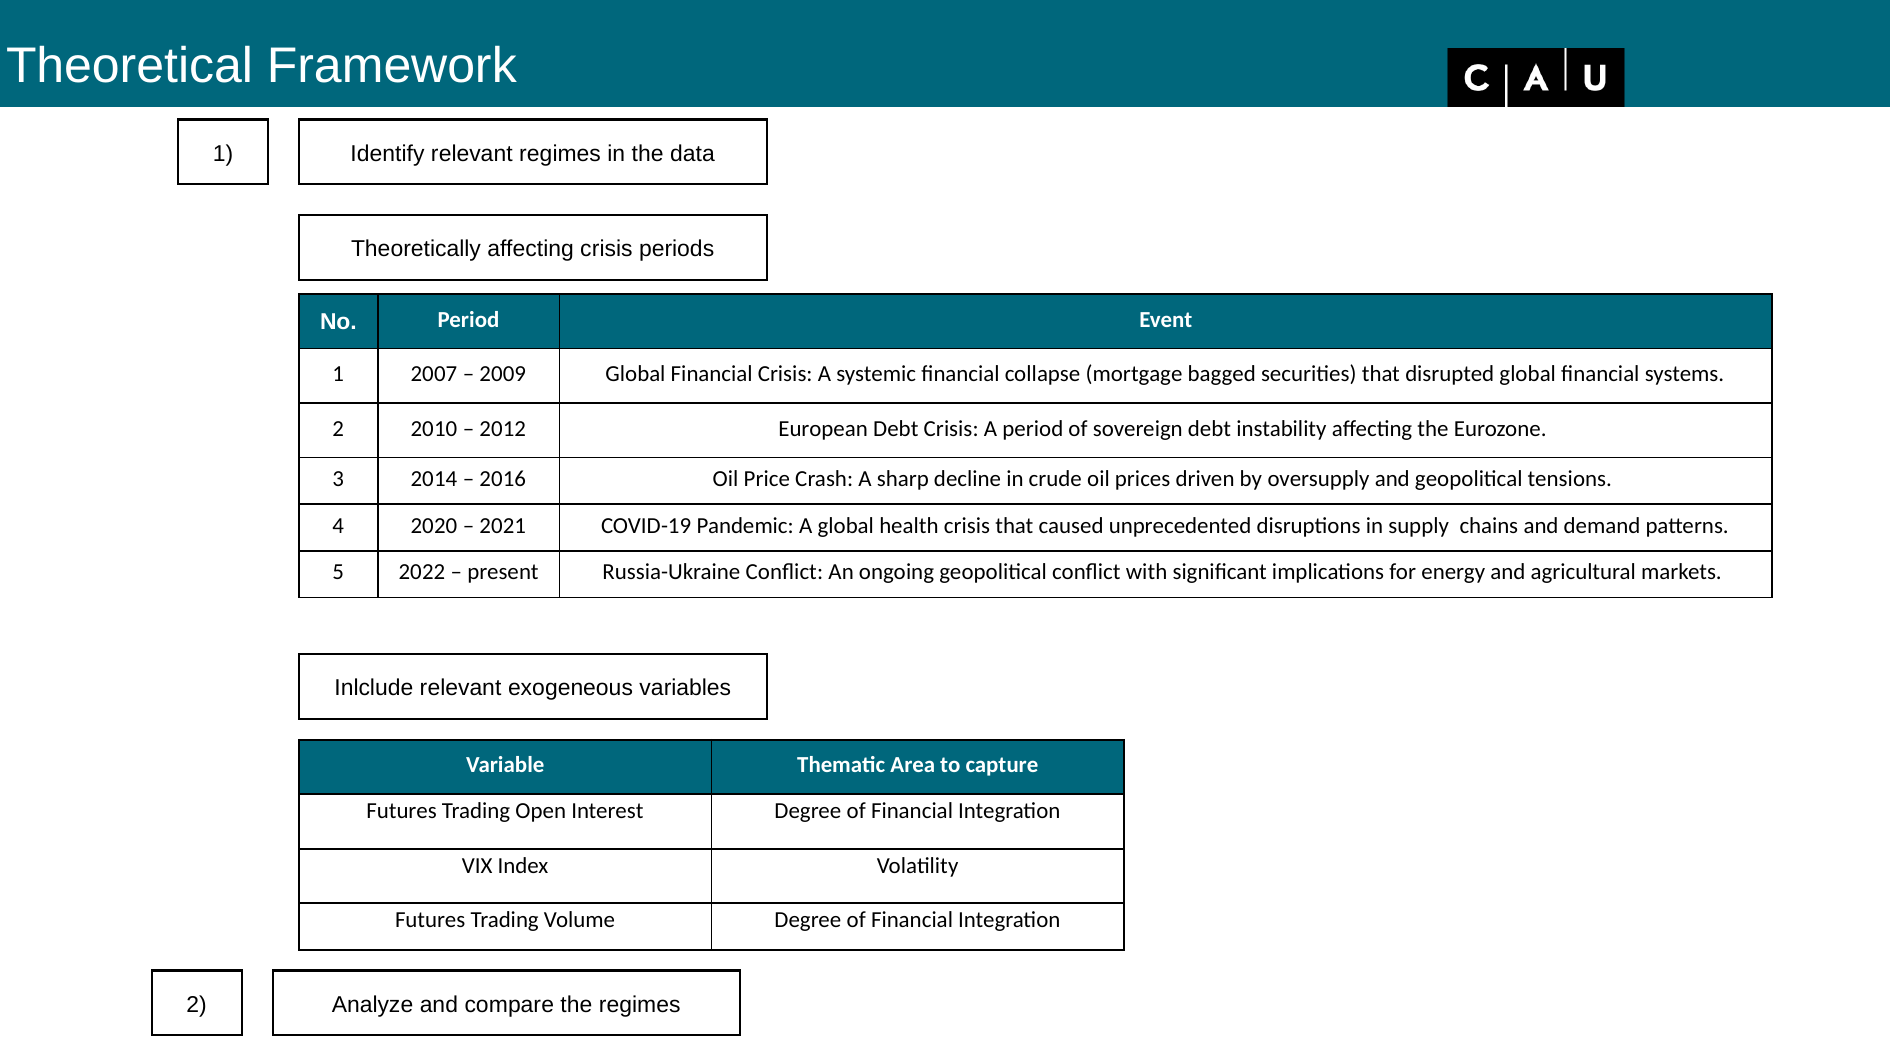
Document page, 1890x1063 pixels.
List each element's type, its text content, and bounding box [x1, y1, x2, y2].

table_header Period [379, 295, 559, 348]
table_cell 2 [300, 404, 377, 457]
text_box Analyze and compare the regimes [272, 969, 741, 1036]
table_header Thematic Area to capture [712, 741, 1123, 793]
table_cell 2014 – 2016 [379, 458, 559, 503]
text_box 1) [177, 118, 269, 185]
text_box 2) [151, 969, 243, 1036]
table_cell 2022 – present [379, 552, 559, 597]
table_cell Futures Trading Volume [300, 904, 711, 949]
table_cell European Debt Crisis: A period of sovereign debt instability affecting the Eurozone. [560, 404, 1771, 457]
table_cell 2020 – 2021 [379, 505, 559, 550]
table_cell 3 [300, 458, 377, 503]
table_cell 4 [300, 505, 377, 550]
table_header No. [300, 295, 377, 348]
table_cell 2010 – 2012 [379, 404, 559, 457]
table_cell 1 [300, 349, 377, 402]
table_cell Futures Trading Open Interest [300, 795, 711, 848]
table_cell VIX Index [300, 850, 711, 902]
text_box Inlclude relevant exogeneous variables [298, 653, 768, 720]
text_box Theoretically affecting crisis periods [298, 214, 768, 281]
table_header Variable [300, 741, 711, 793]
table_cell Degree of Financial Integration [712, 904, 1123, 949]
table_cell COVID-19 Pandemic: A global health crisis that caused unprecedented disruptions in supply chains and demand patterns. [560, 505, 1771, 550]
table_cell Russia-Ukraine Conflict: An ongoing geopolitical conflict with significant implications for energy and agricultural markets. [560, 552, 1771, 597]
table_cell Degree of Financial Integration [712, 795, 1123, 848]
table_cell Oil Price Crash: A sharp decline in crude oil prices driven by oversupply and geopolitical tensions. [560, 458, 1771, 503]
text_box Theoretical Framework [0, 0, 1890, 137]
table_header Event [560, 295, 1771, 348]
table_cell 2007 – 2009 [379, 349, 559, 402]
table_cell Global Financial Crisis: A systemic financial collapse (mortgage bagged securities) that disrupted global financial systems. [560, 349, 1771, 402]
table_cell 5 [300, 552, 377, 597]
table_cell Volatility [712, 850, 1123, 902]
text_box Identify relevant regimes in the data [298, 118, 768, 185]
